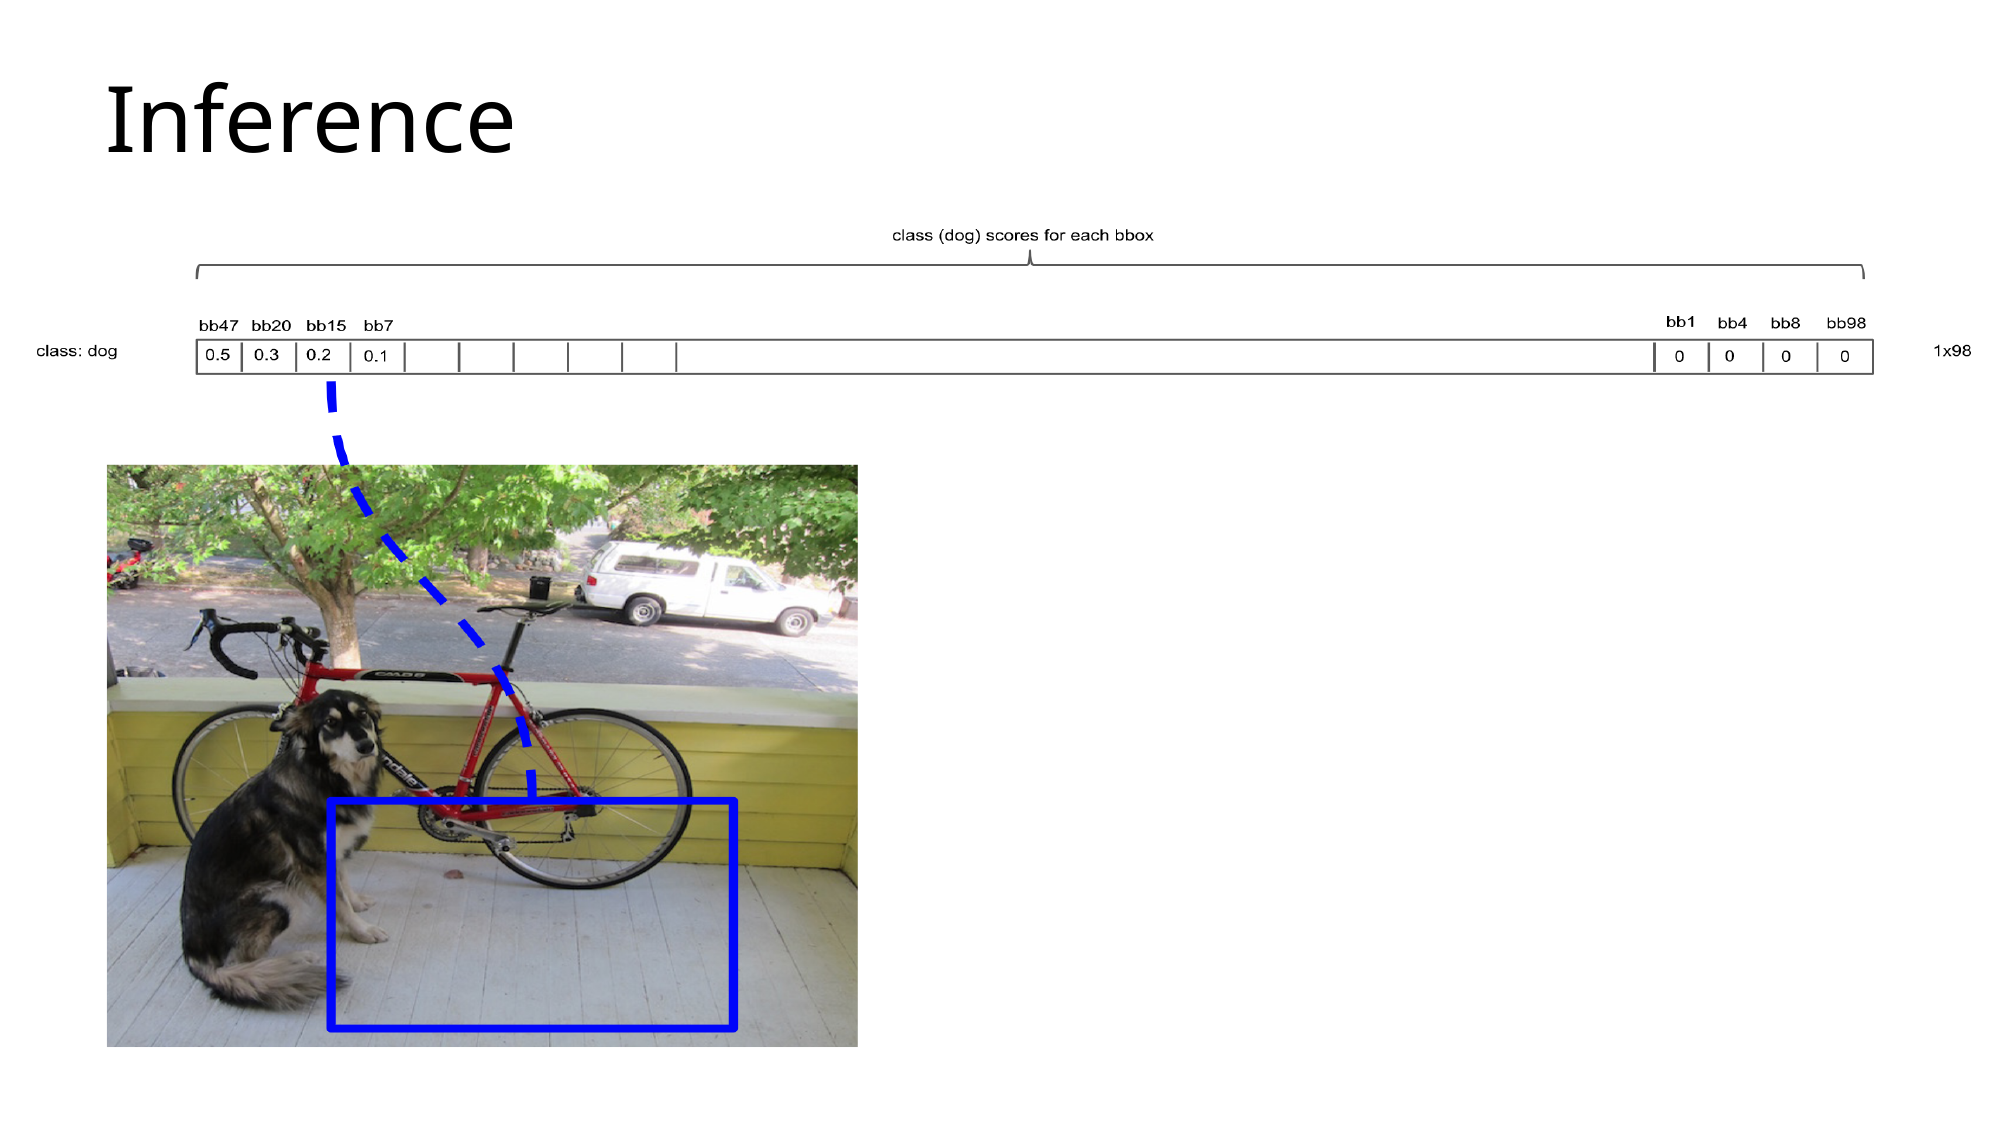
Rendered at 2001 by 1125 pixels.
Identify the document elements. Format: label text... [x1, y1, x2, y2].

title Inference [90, 31, 1816, 213]
picture [0, 213, 2000, 1056]
